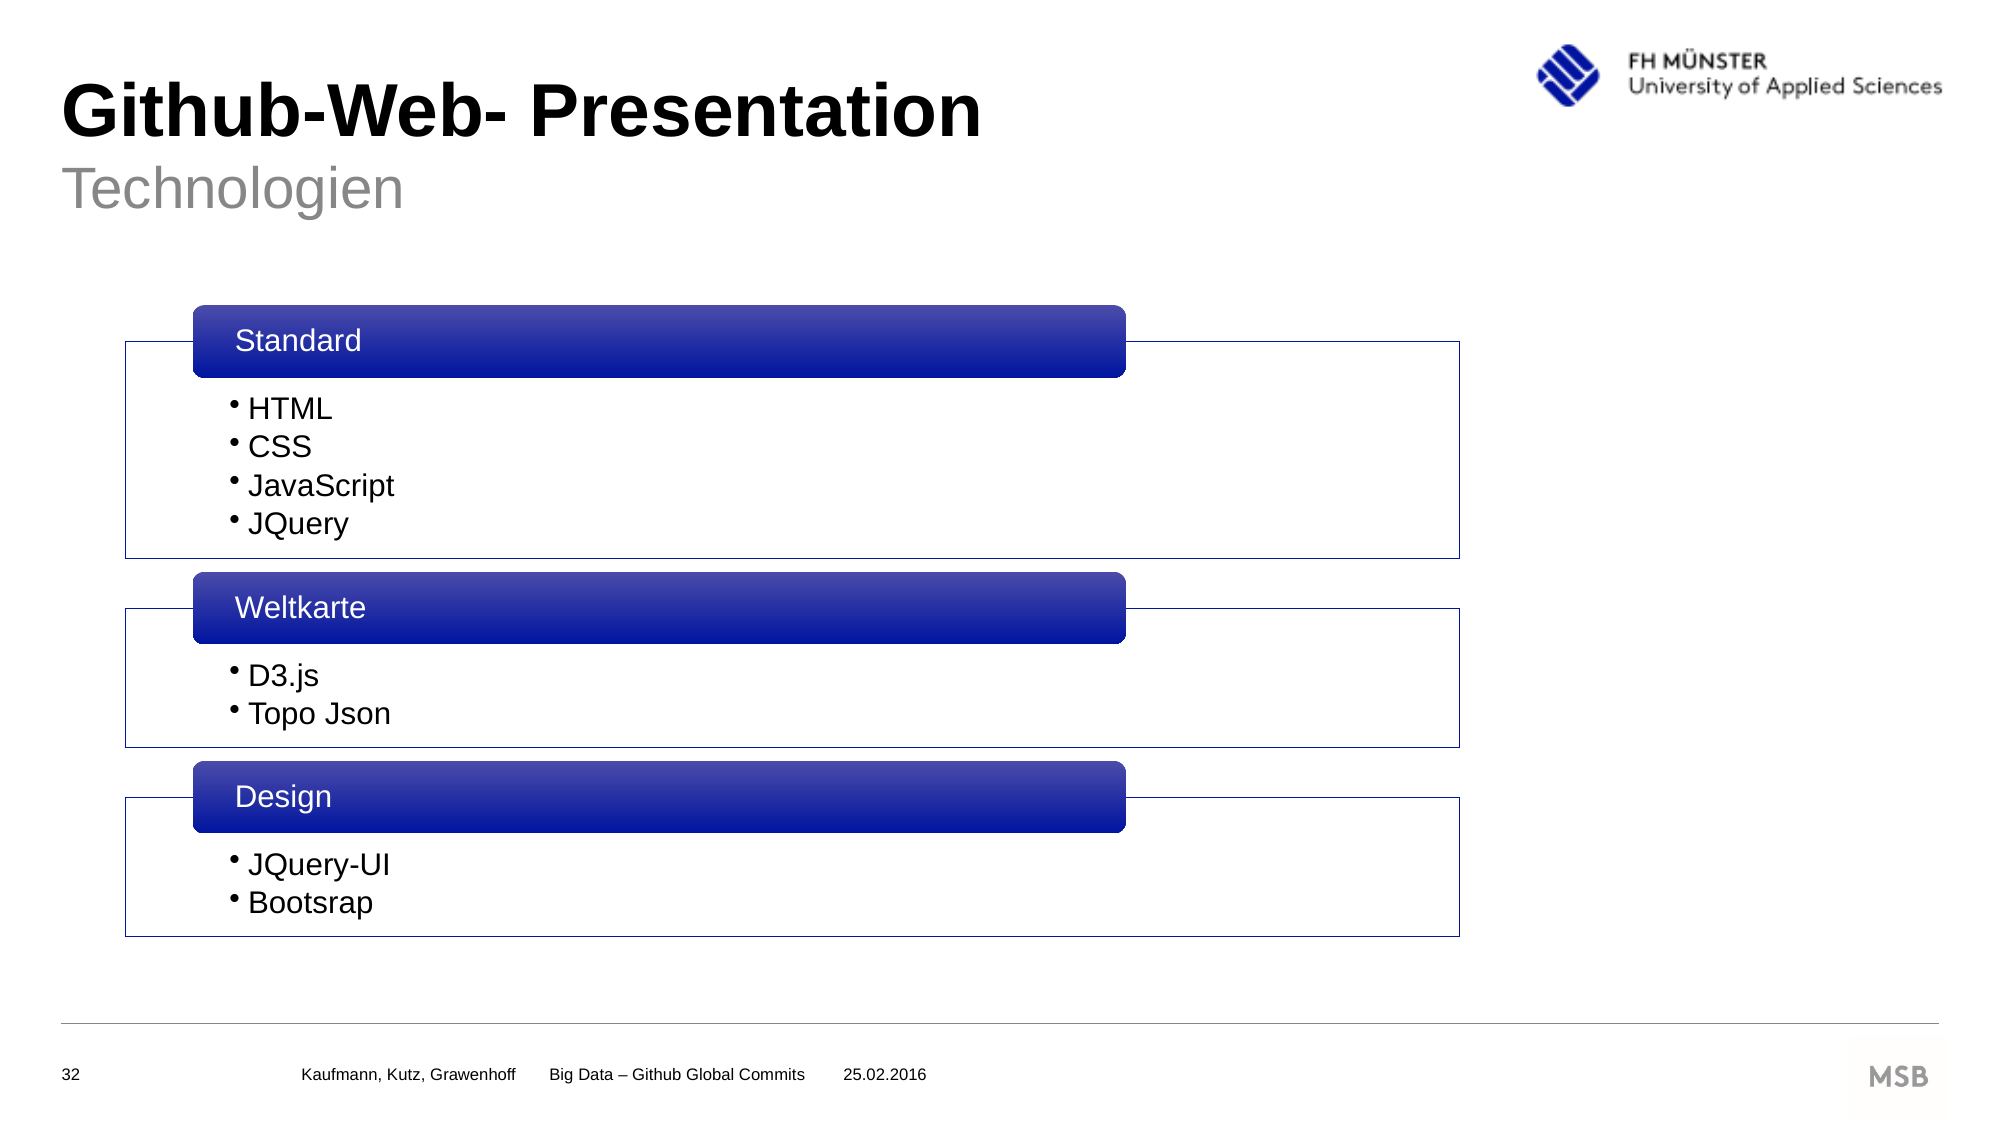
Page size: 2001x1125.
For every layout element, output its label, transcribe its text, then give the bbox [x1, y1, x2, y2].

picture [1849, 1035, 1948, 1121]
title Github-Web- Presentation [60, 61, 1509, 155]
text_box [125, 294, 1460, 948]
list Technologien [60, 143, 1508, 226]
footer Kaufmann, Kutz, Grawenhoff Big Data – Github Global Commits 25.02.2016 [301, 1035, 1838, 1085]
